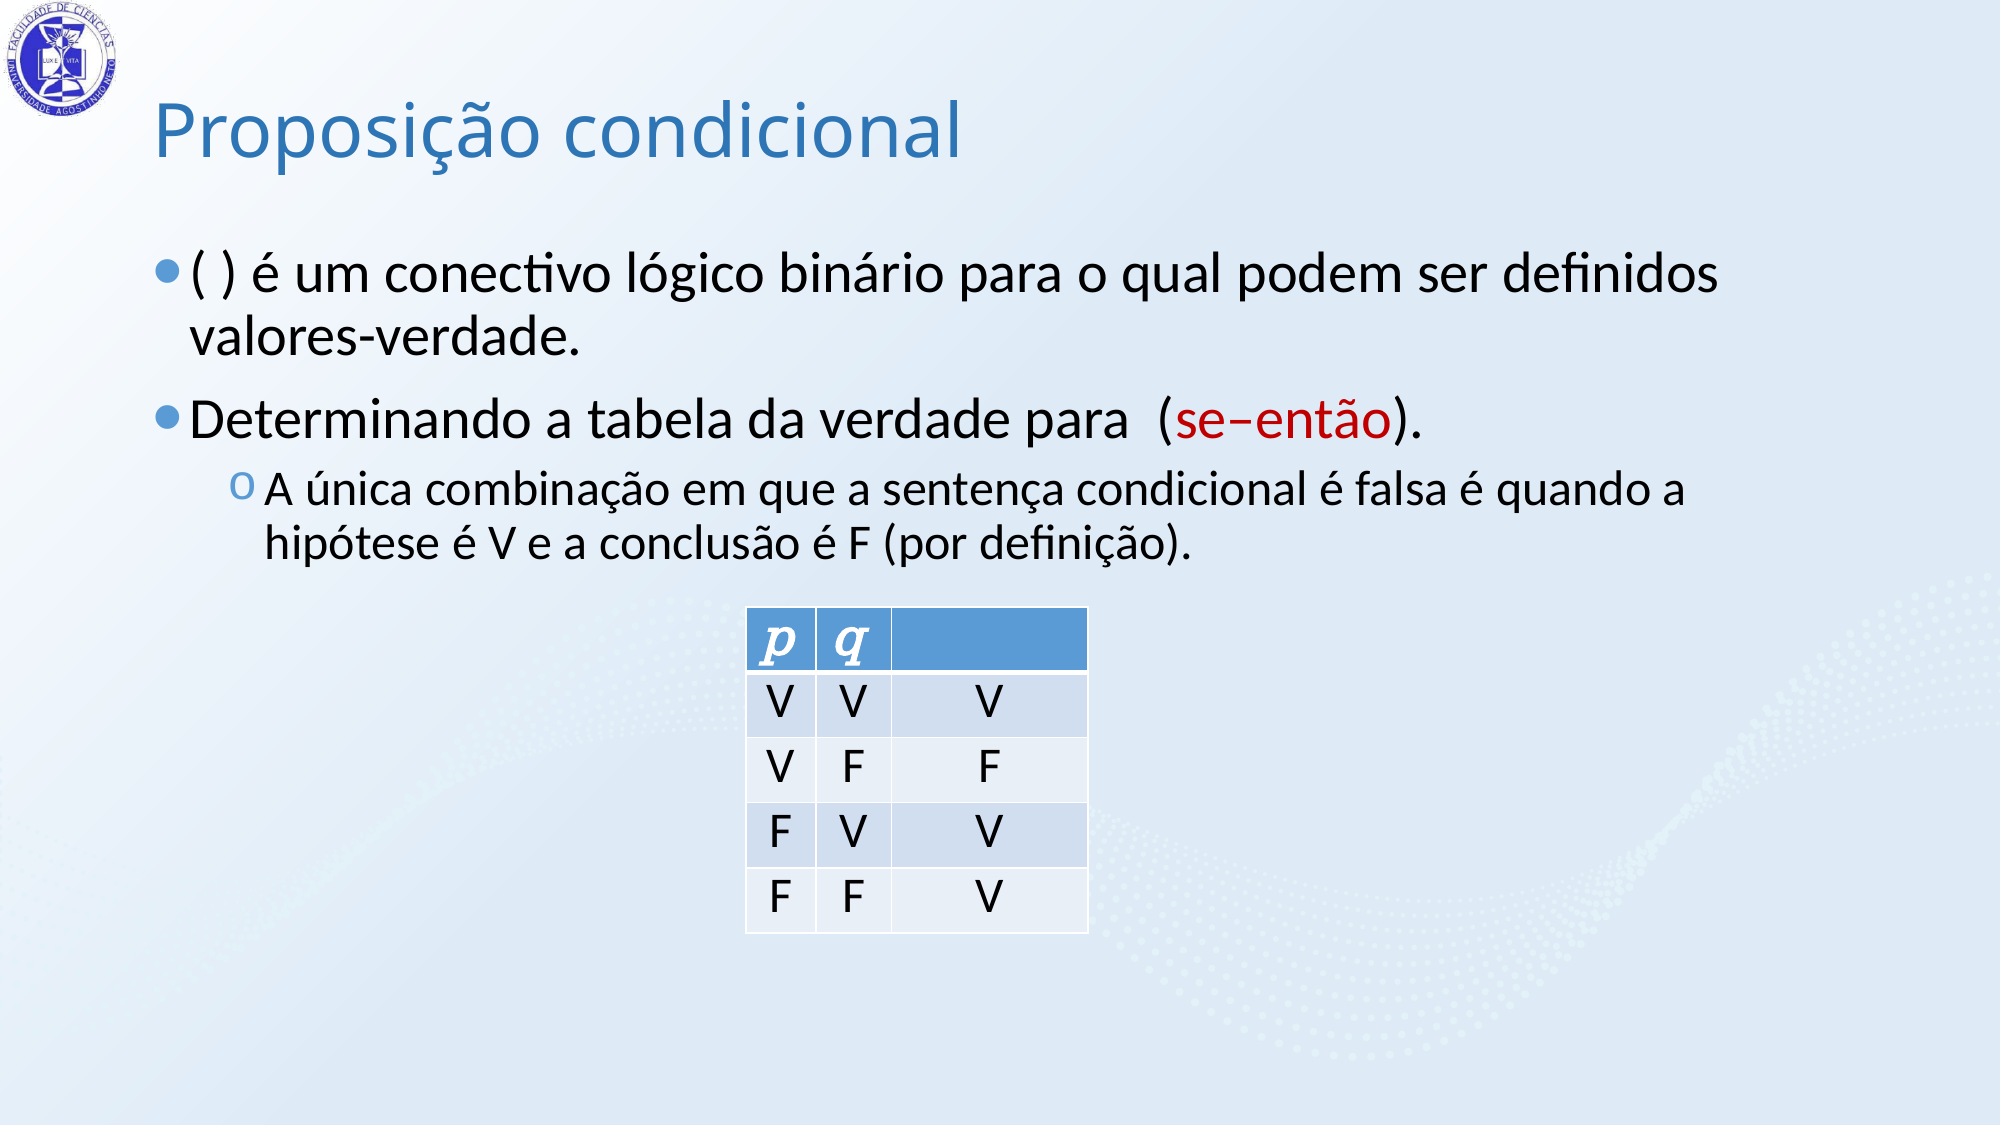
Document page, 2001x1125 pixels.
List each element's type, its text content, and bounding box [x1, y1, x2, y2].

title Proposição condicional [137, 59, 1863, 207]
picture [0, 0, 138, 120]
